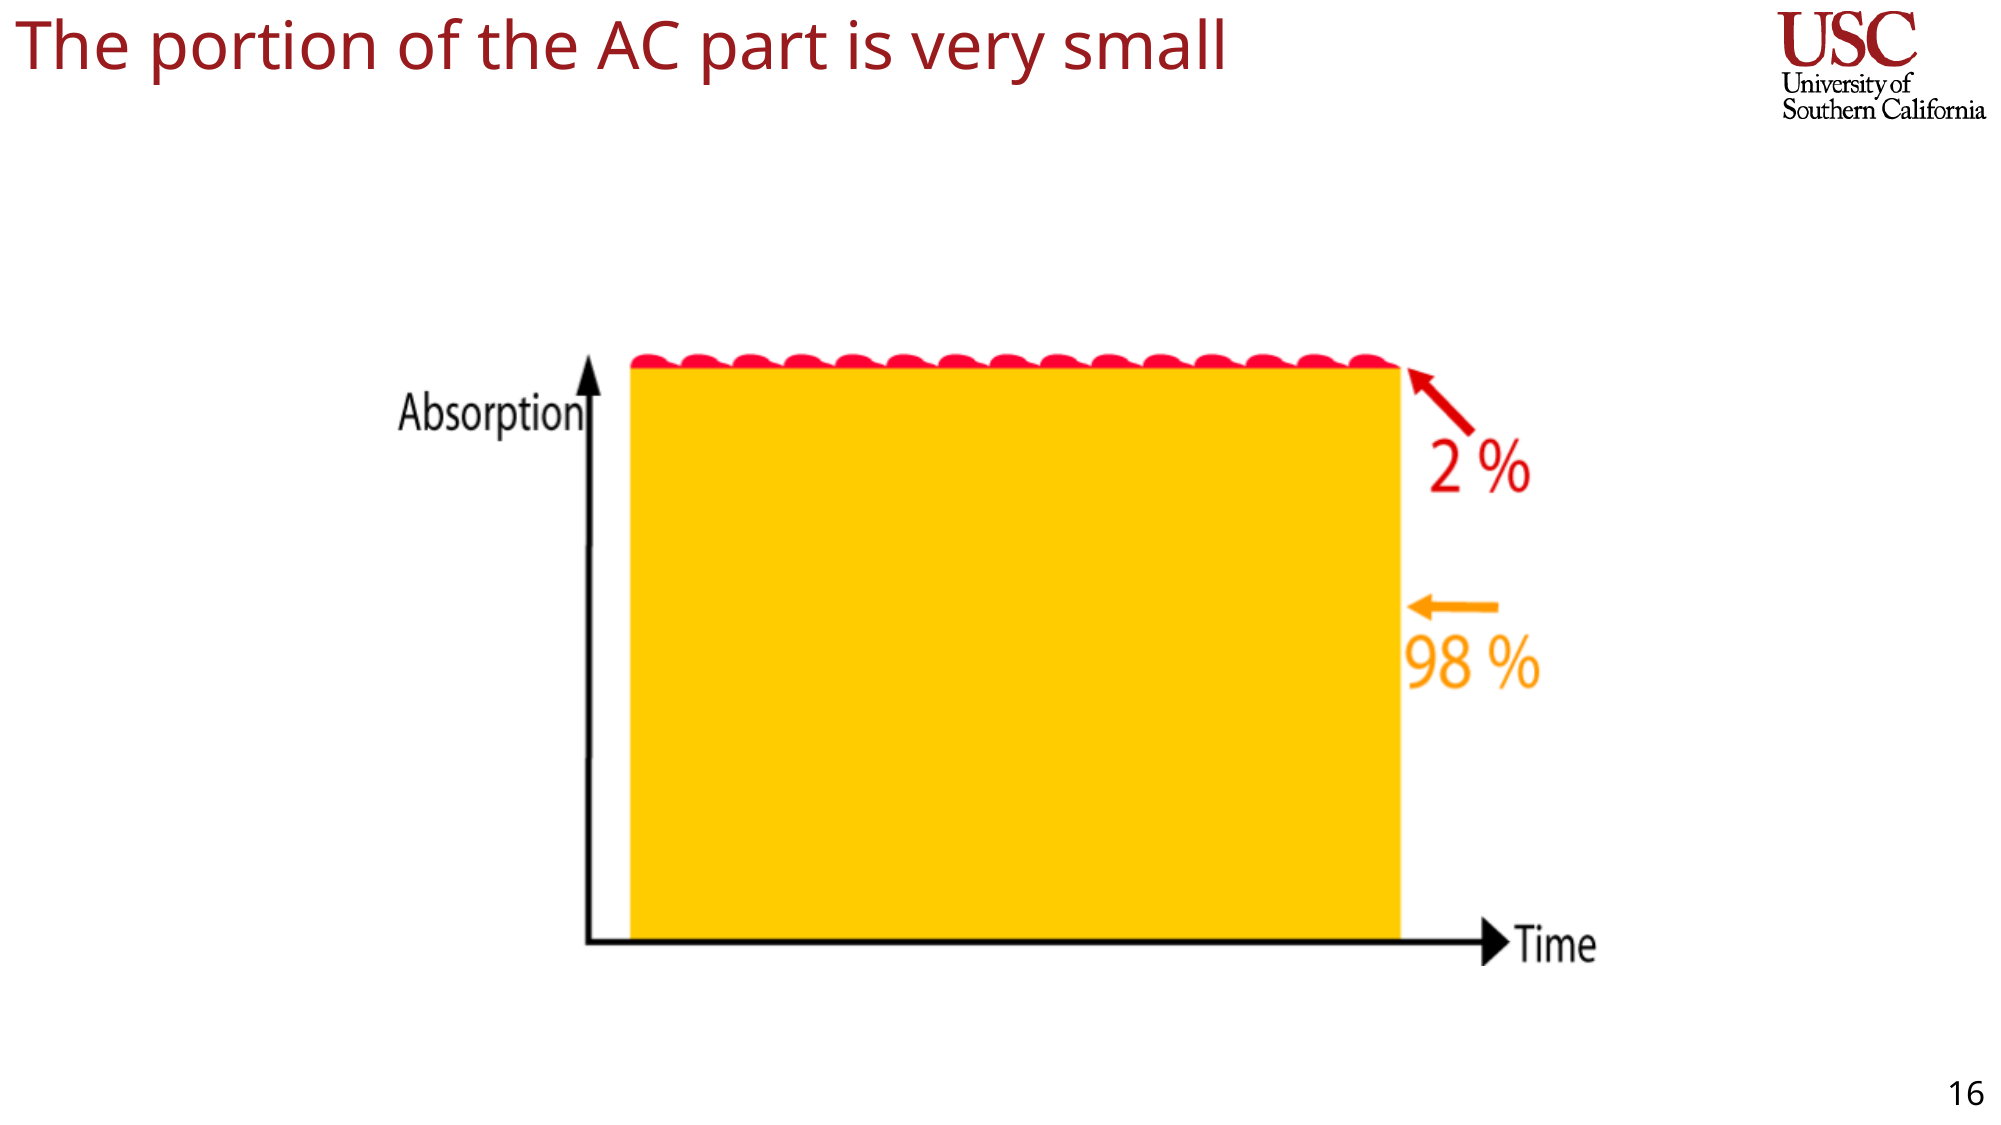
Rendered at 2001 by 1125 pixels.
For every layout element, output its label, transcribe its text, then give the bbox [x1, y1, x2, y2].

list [392, 346, 1608, 966]
title The portion of the AC part is very small [0, 0, 1725, 96]
picture [1769, 0, 1992, 130]
slide_number 16 [1915, 1065, 2000, 1125]
